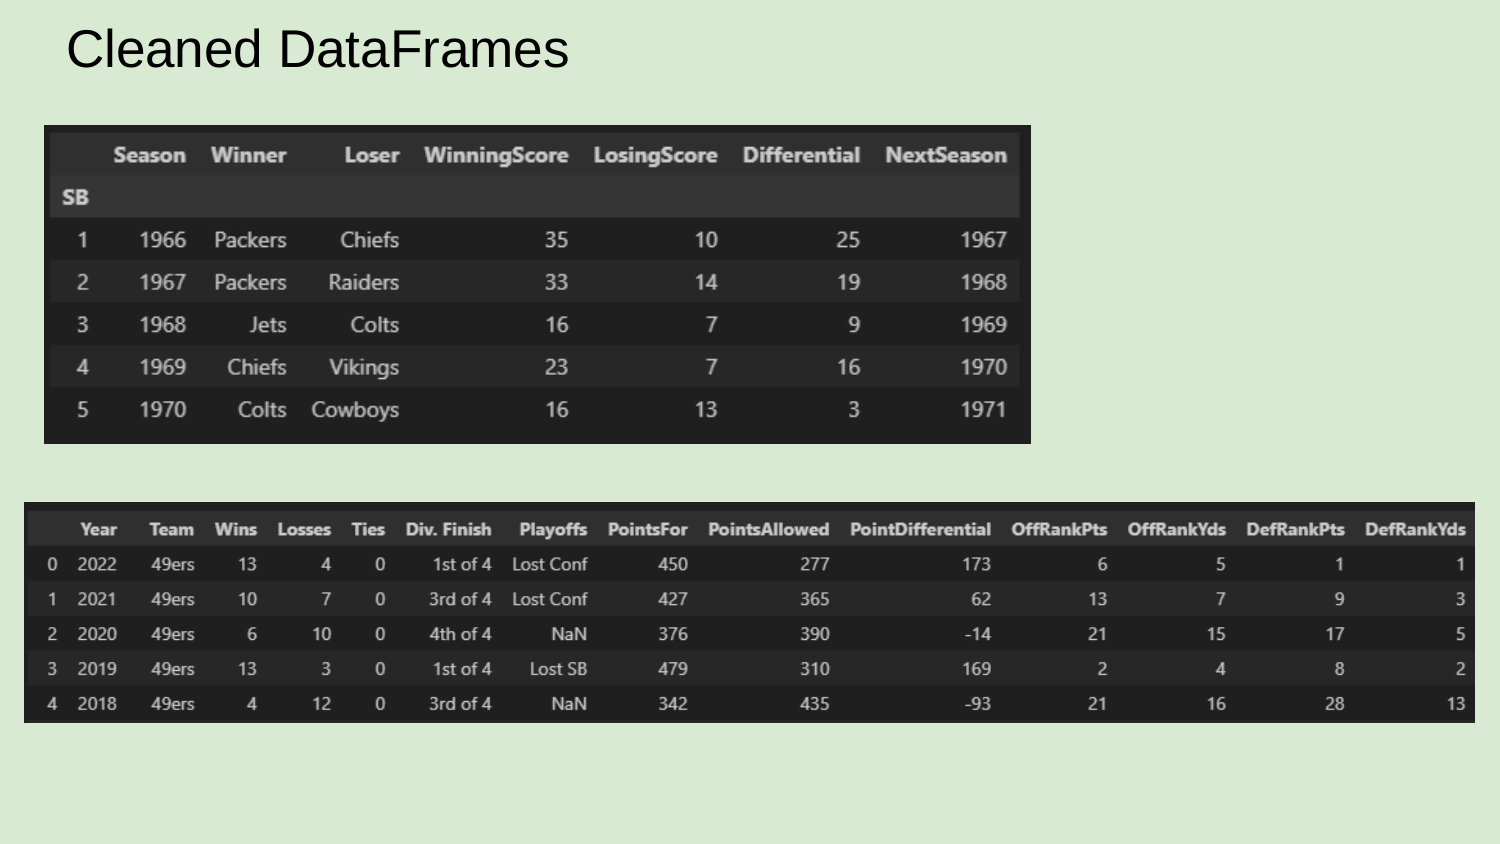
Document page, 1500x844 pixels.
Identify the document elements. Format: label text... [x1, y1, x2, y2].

picture [24, 502, 1476, 723]
picture [44, 125, 1032, 444]
title Cleaned DataFrames [51, 0, 1449, 94]
